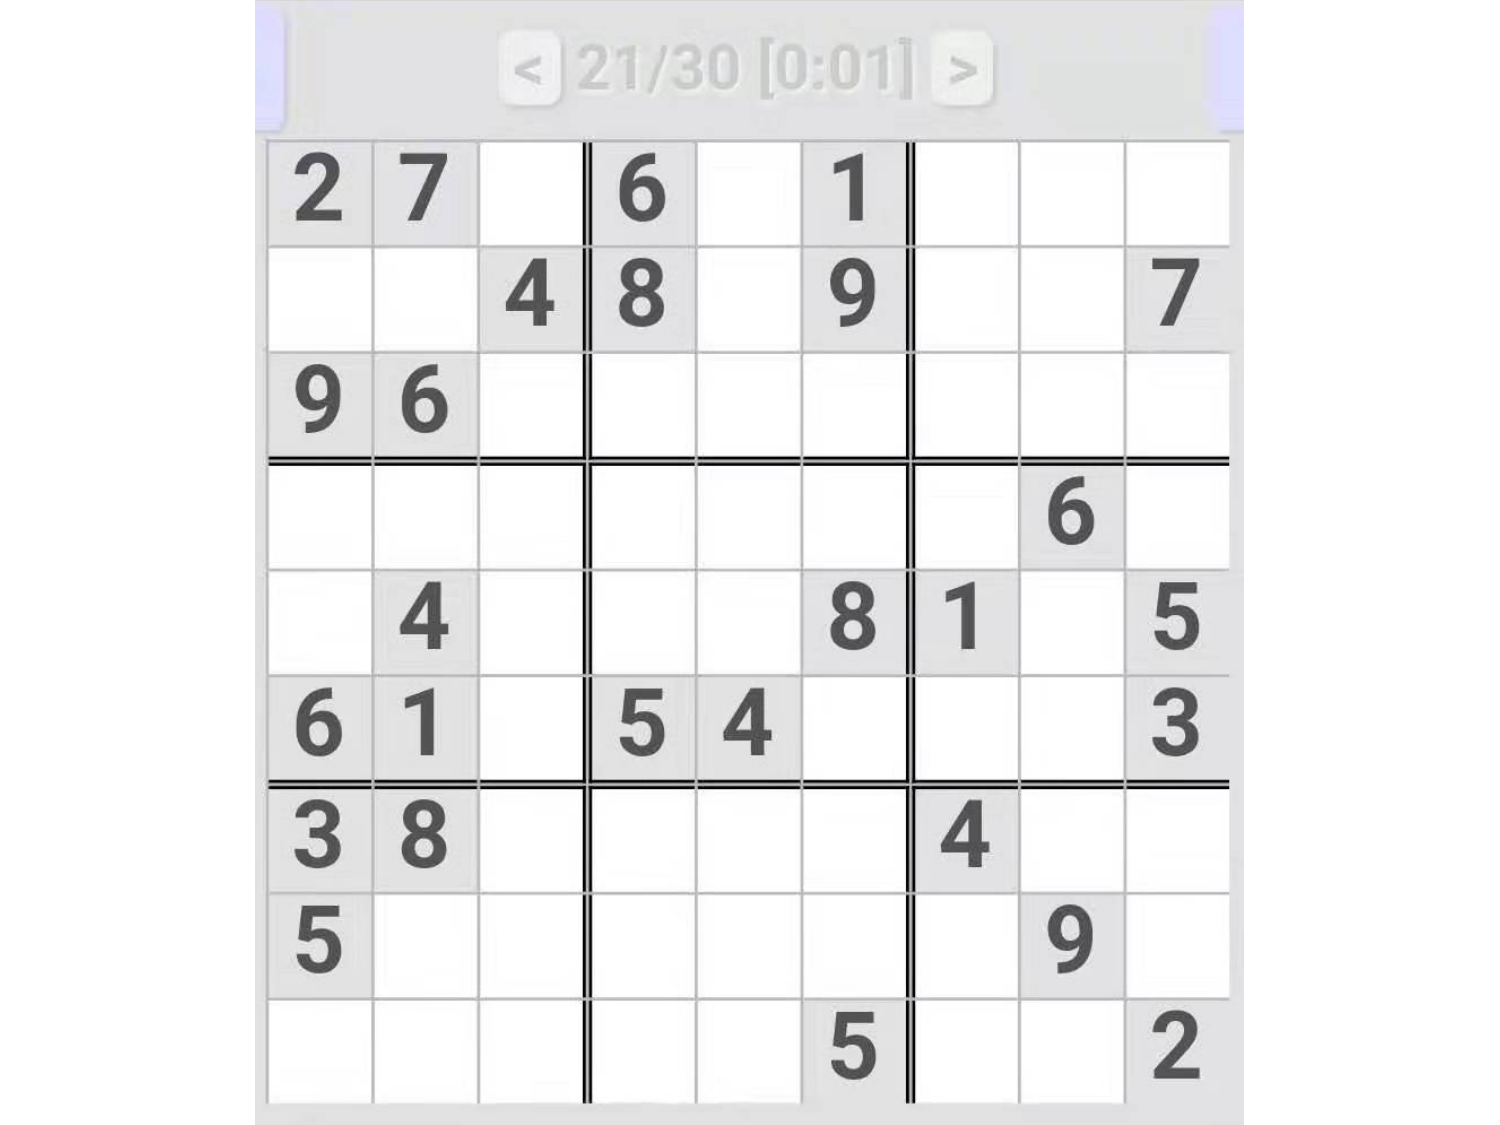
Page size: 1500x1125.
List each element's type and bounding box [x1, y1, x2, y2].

picture [255, 0, 1245, 1125]
